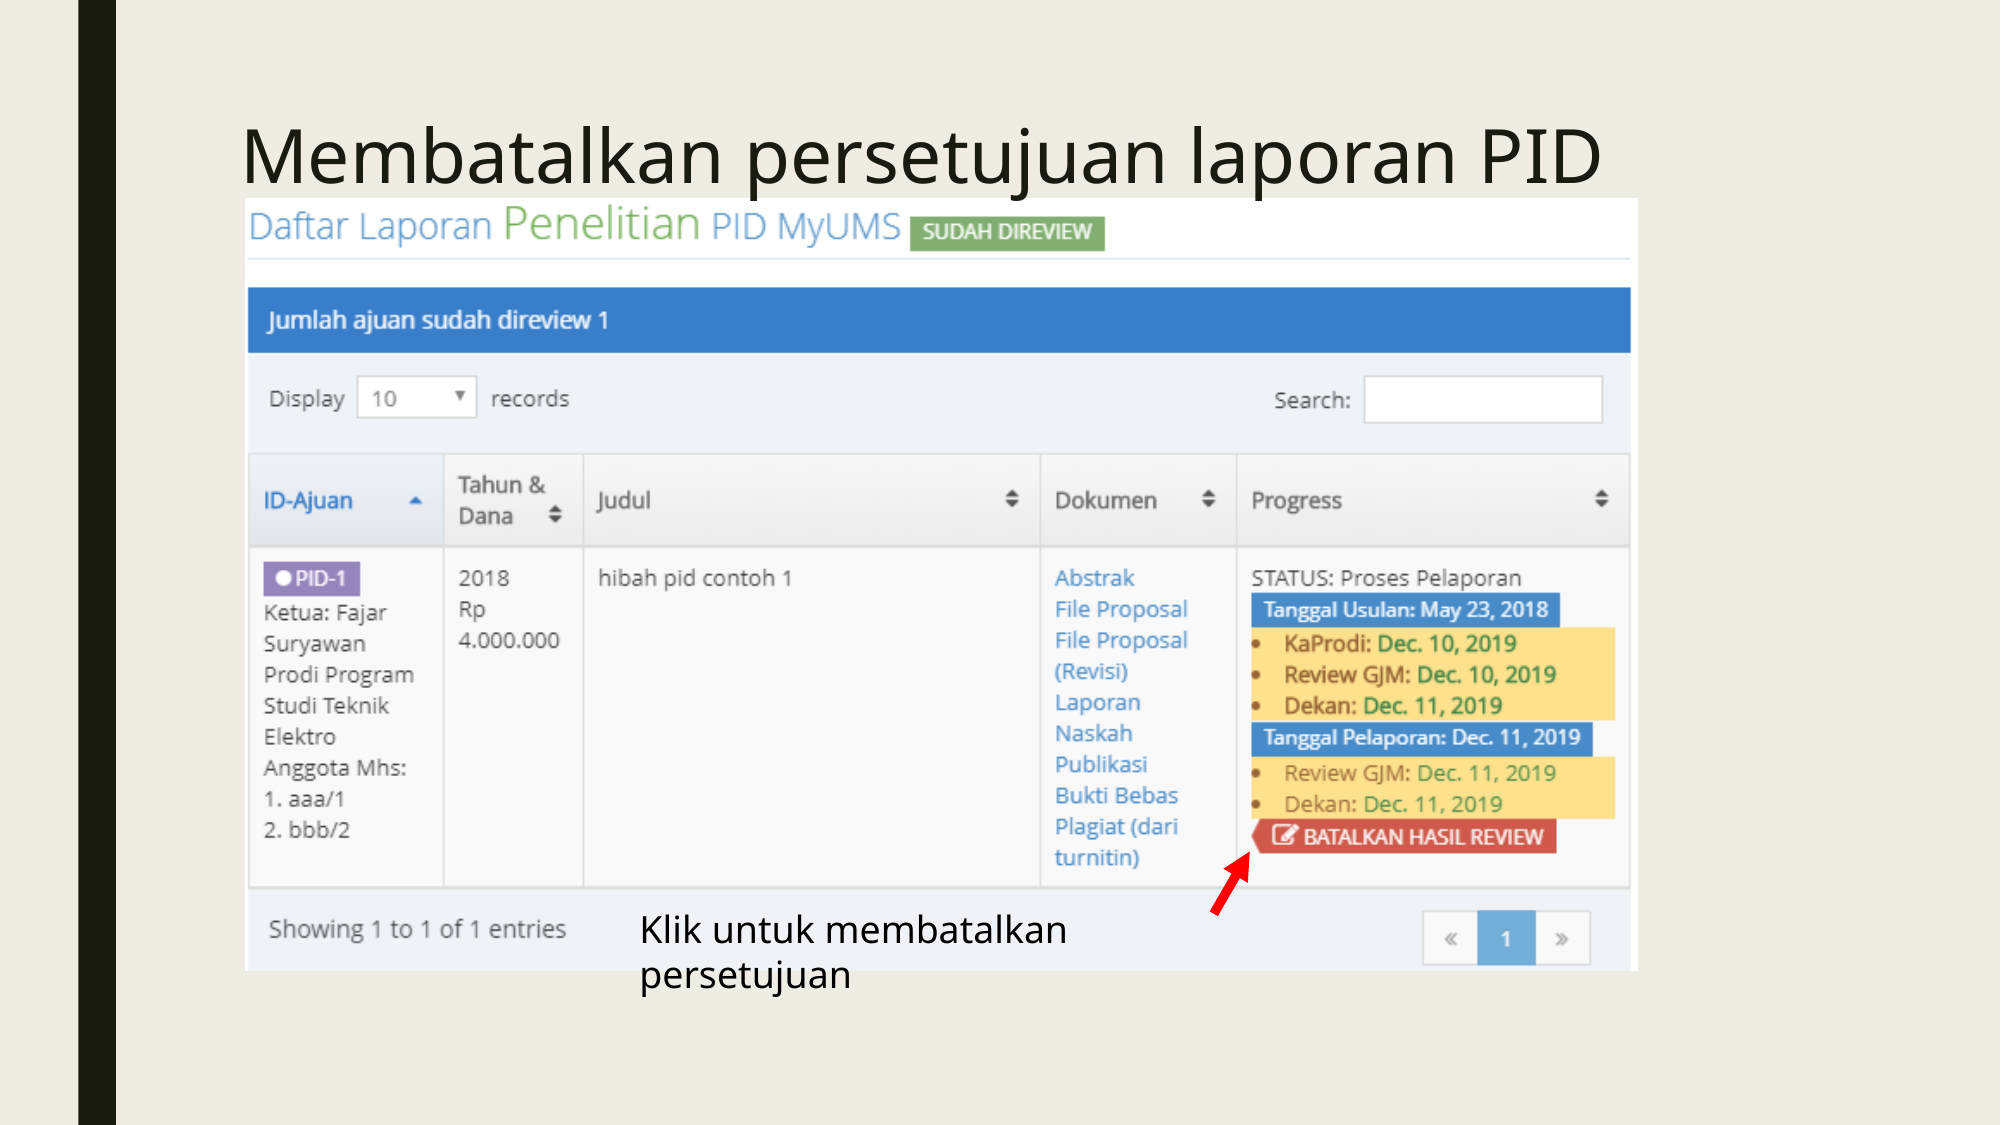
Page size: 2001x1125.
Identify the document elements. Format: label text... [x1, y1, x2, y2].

text_box Klik untuk membatalkan persetujuan [624, 971, 1305, 1004]
picture [245, 198, 1638, 971]
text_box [1213, 851, 1250, 914]
title Membatalkan persetujuan laporan PID [225, 112, 1897, 218]
